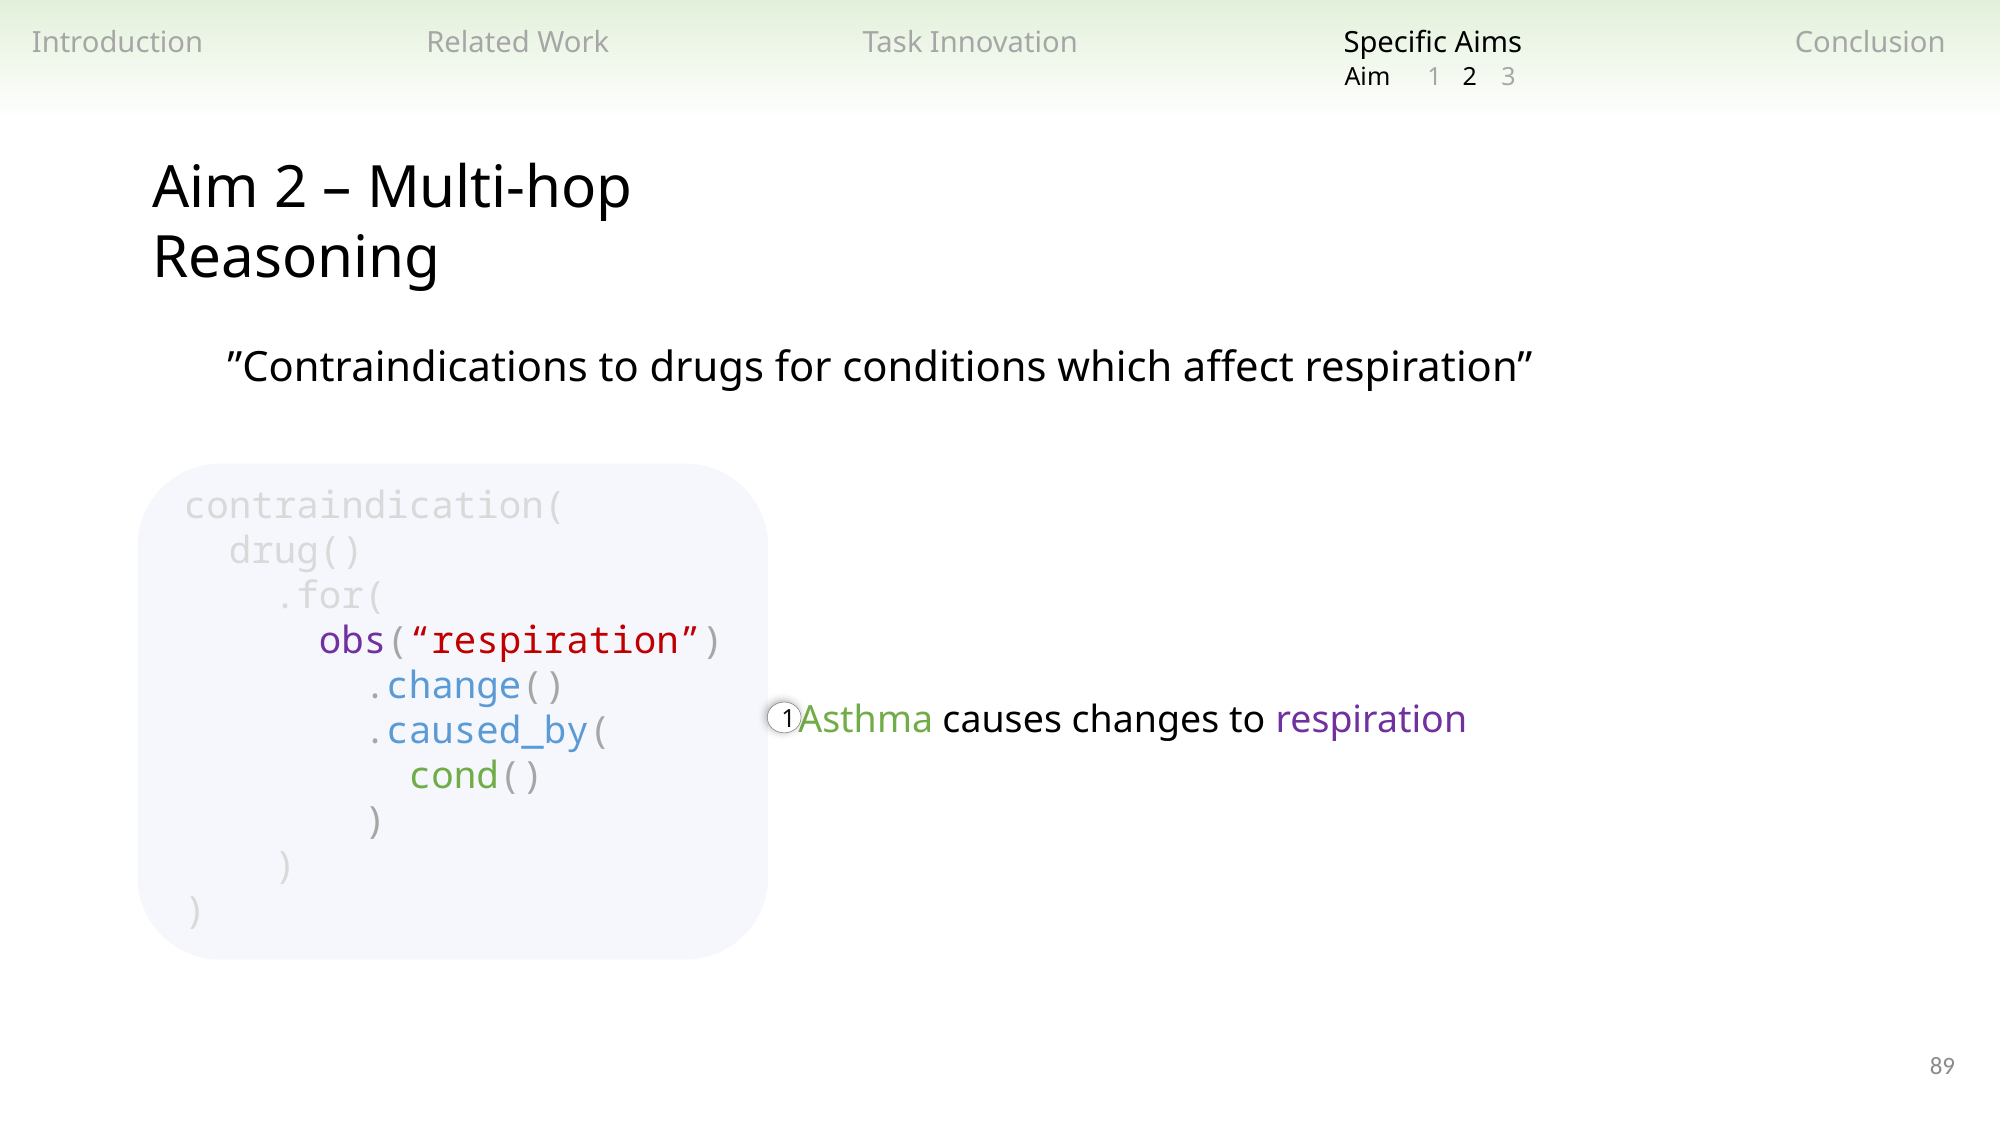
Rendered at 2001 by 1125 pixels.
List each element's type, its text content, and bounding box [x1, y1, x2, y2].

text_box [24, 15, 1958, 99]
slide_number 89 [1520, 1035, 1971, 1096]
text_box Asthma causes changes to respiration [834, 687, 1482, 747]
text_box ”Contraindications to drugs for conditions which affect respiration” [137, 332, 1750, 398]
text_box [137, 463, 834, 960]
text_box Aim 2 – Multi-hop Reasoning [137, 141, 944, 297]
